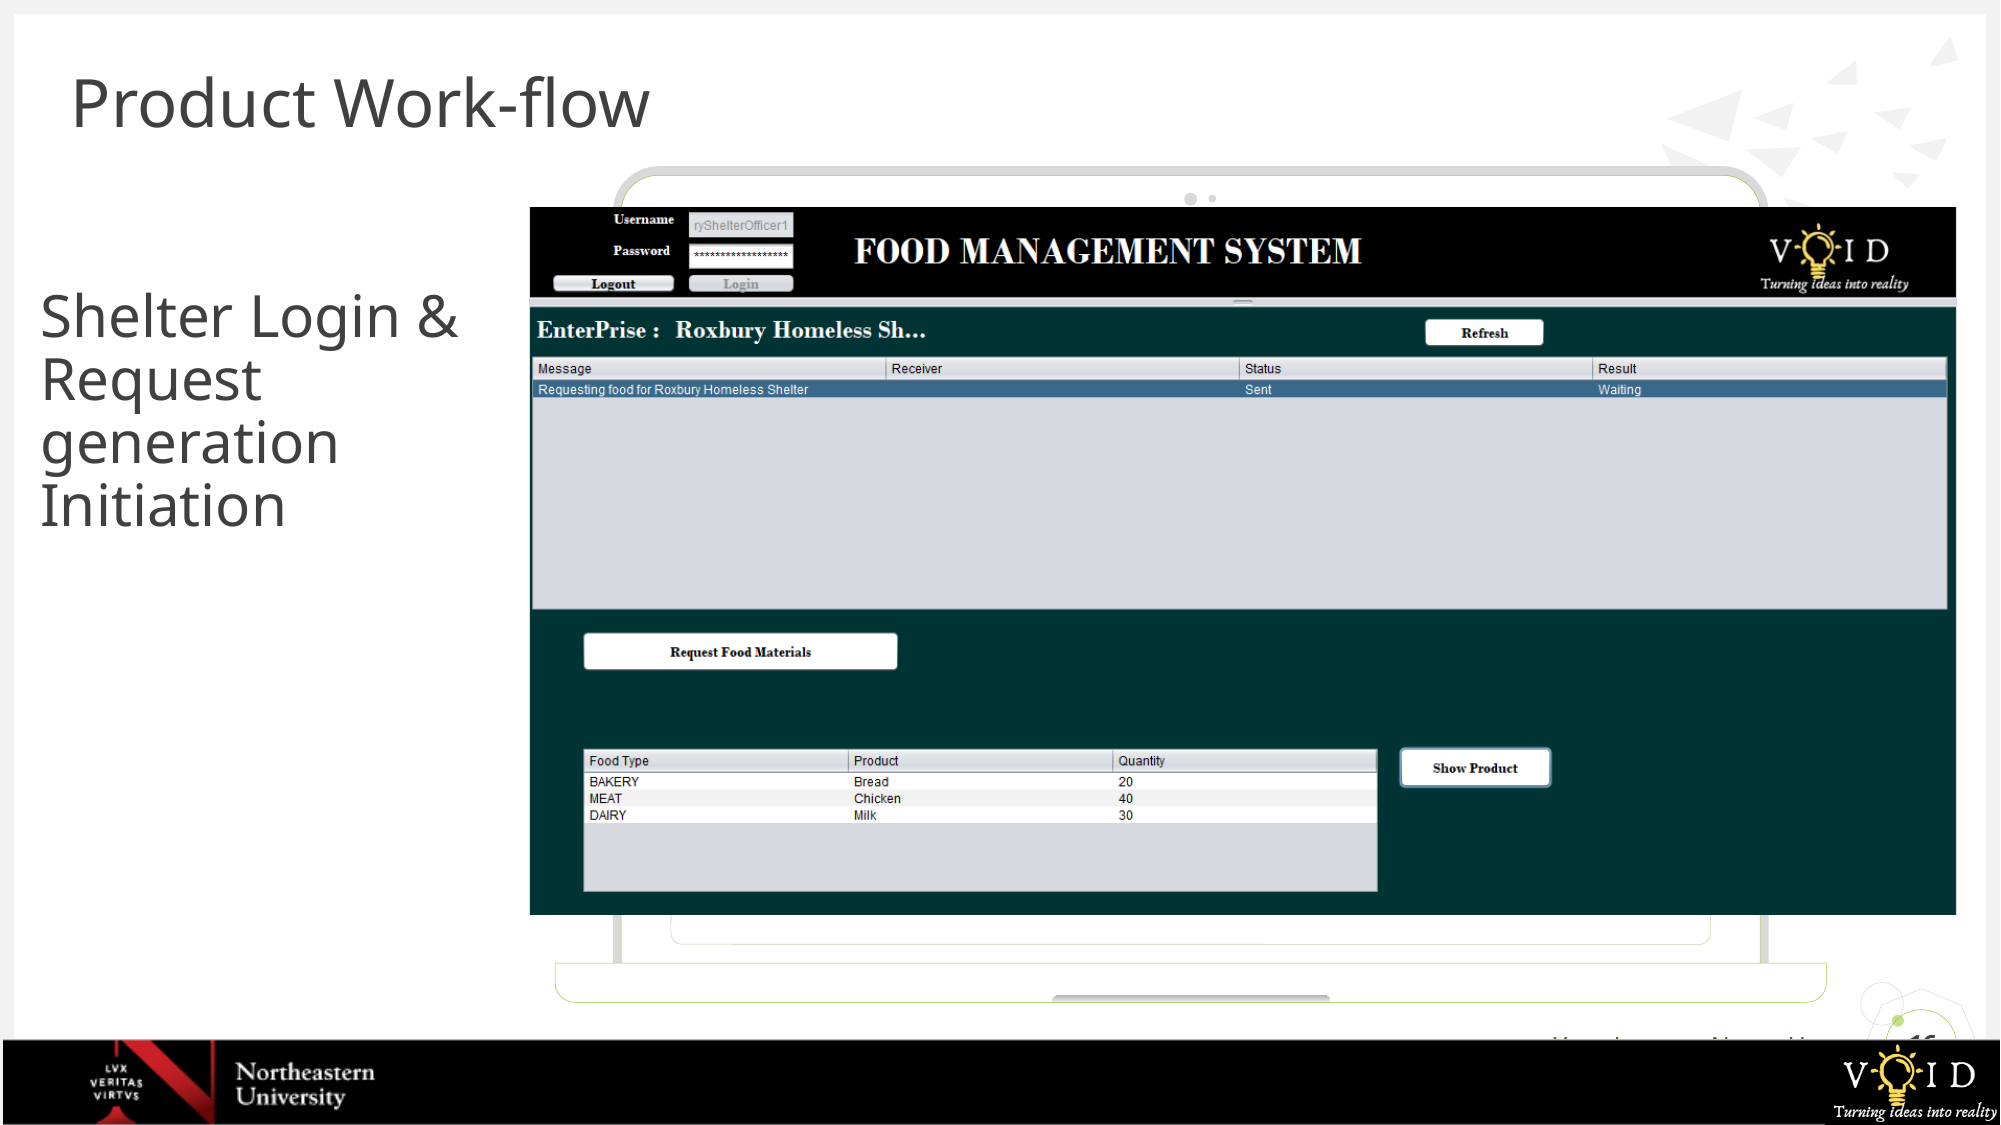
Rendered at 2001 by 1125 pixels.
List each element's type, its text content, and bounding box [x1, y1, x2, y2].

slide_number 16 [1886, 1009, 1957, 1039]
title Product Work-flow [70, 70, 1932, 142]
picture [529, 207, 1957, 915]
list Shelter Login & Request generation Initiation [40, 178, 525, 539]
picture [3, 1039, 2000, 1125]
